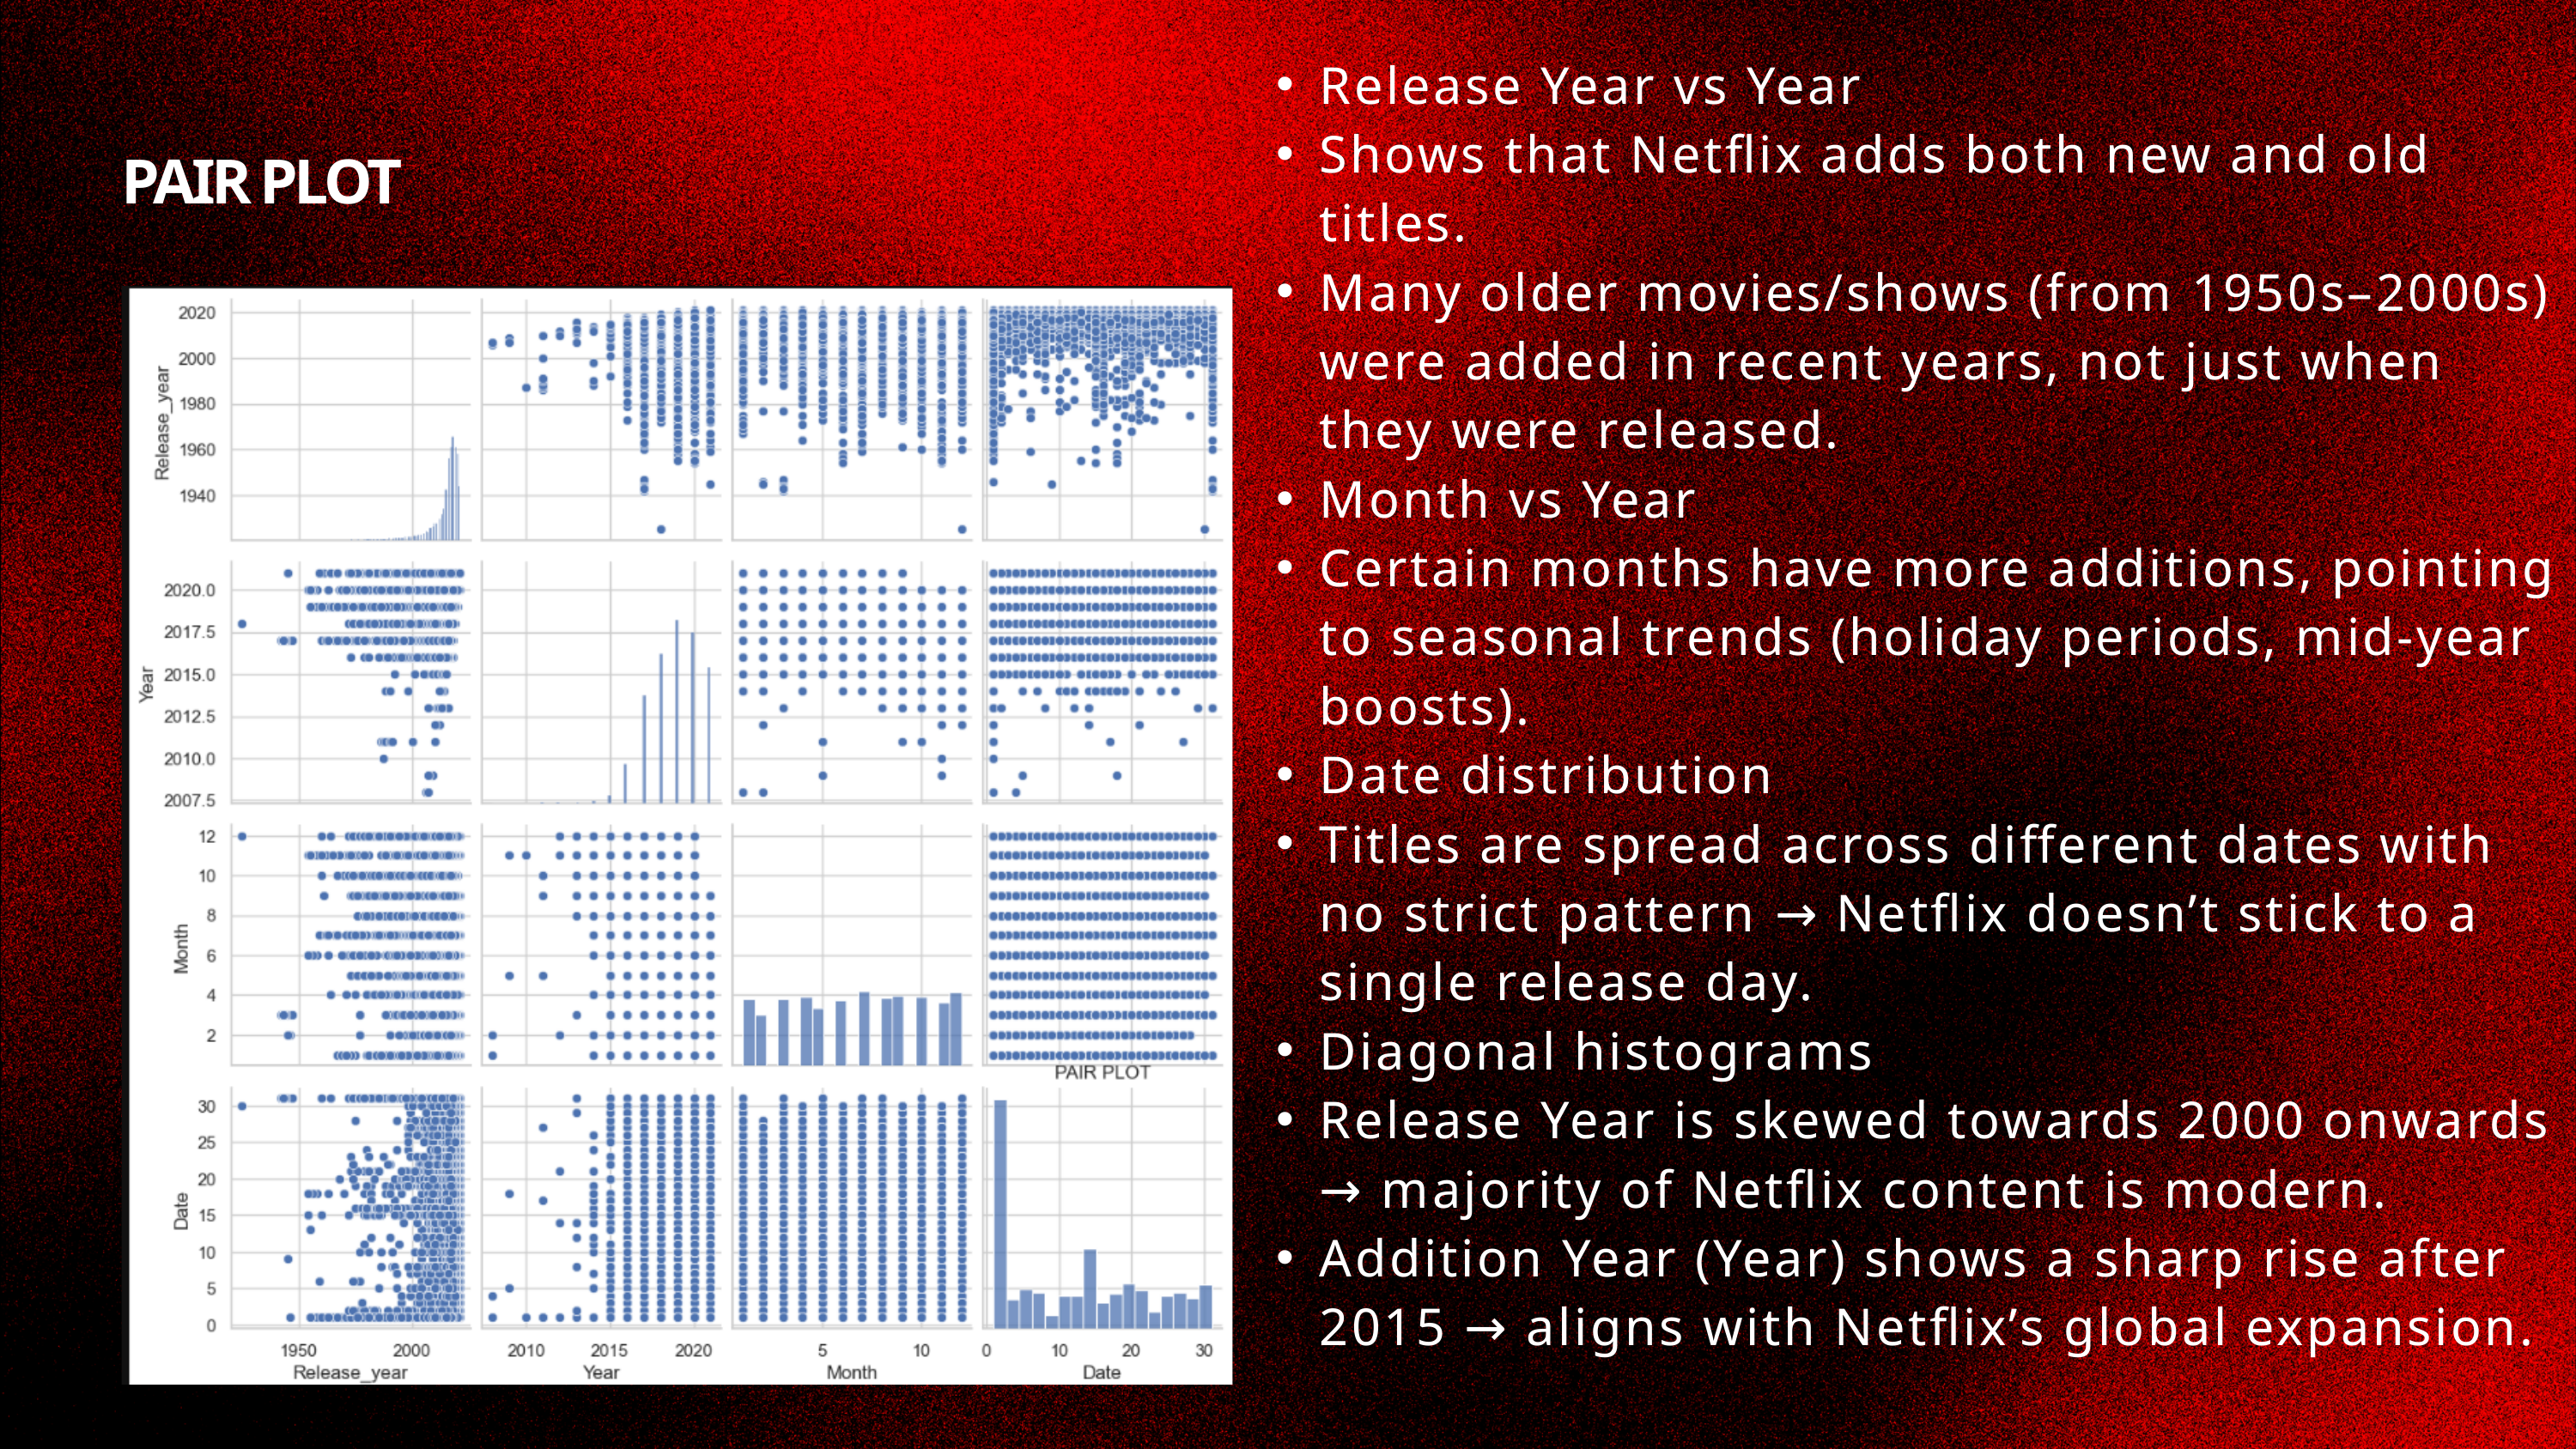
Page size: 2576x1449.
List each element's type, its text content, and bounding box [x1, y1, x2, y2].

text_box [121, 286, 1232, 1385]
text_box PAIR PLOT [121, 147, 986, 285]
text_box Release Year vs Year Shows that Netflix adds both new and old titles. Many older movies/shows (from 1950s–2000s) were added in recent years, not just when they were released. Month vs Year Certain months have more additions, pointing to seasonal trends (holiday periods, mid-year boosts). Date distribution Titles are spread across different dates with no strict pattern → Netflix doesn’t stick to a single release day. Diagonal histograms Release Year is skewed towards 2000 onwards → majority of Netflix content is modern. Addition Year (Year) shows a sharp rise after 2015 → aligns with Netflix’s global expansion. [1232, 45, 2576, 1426]
text_box [0, 0, 2576, 1449]
